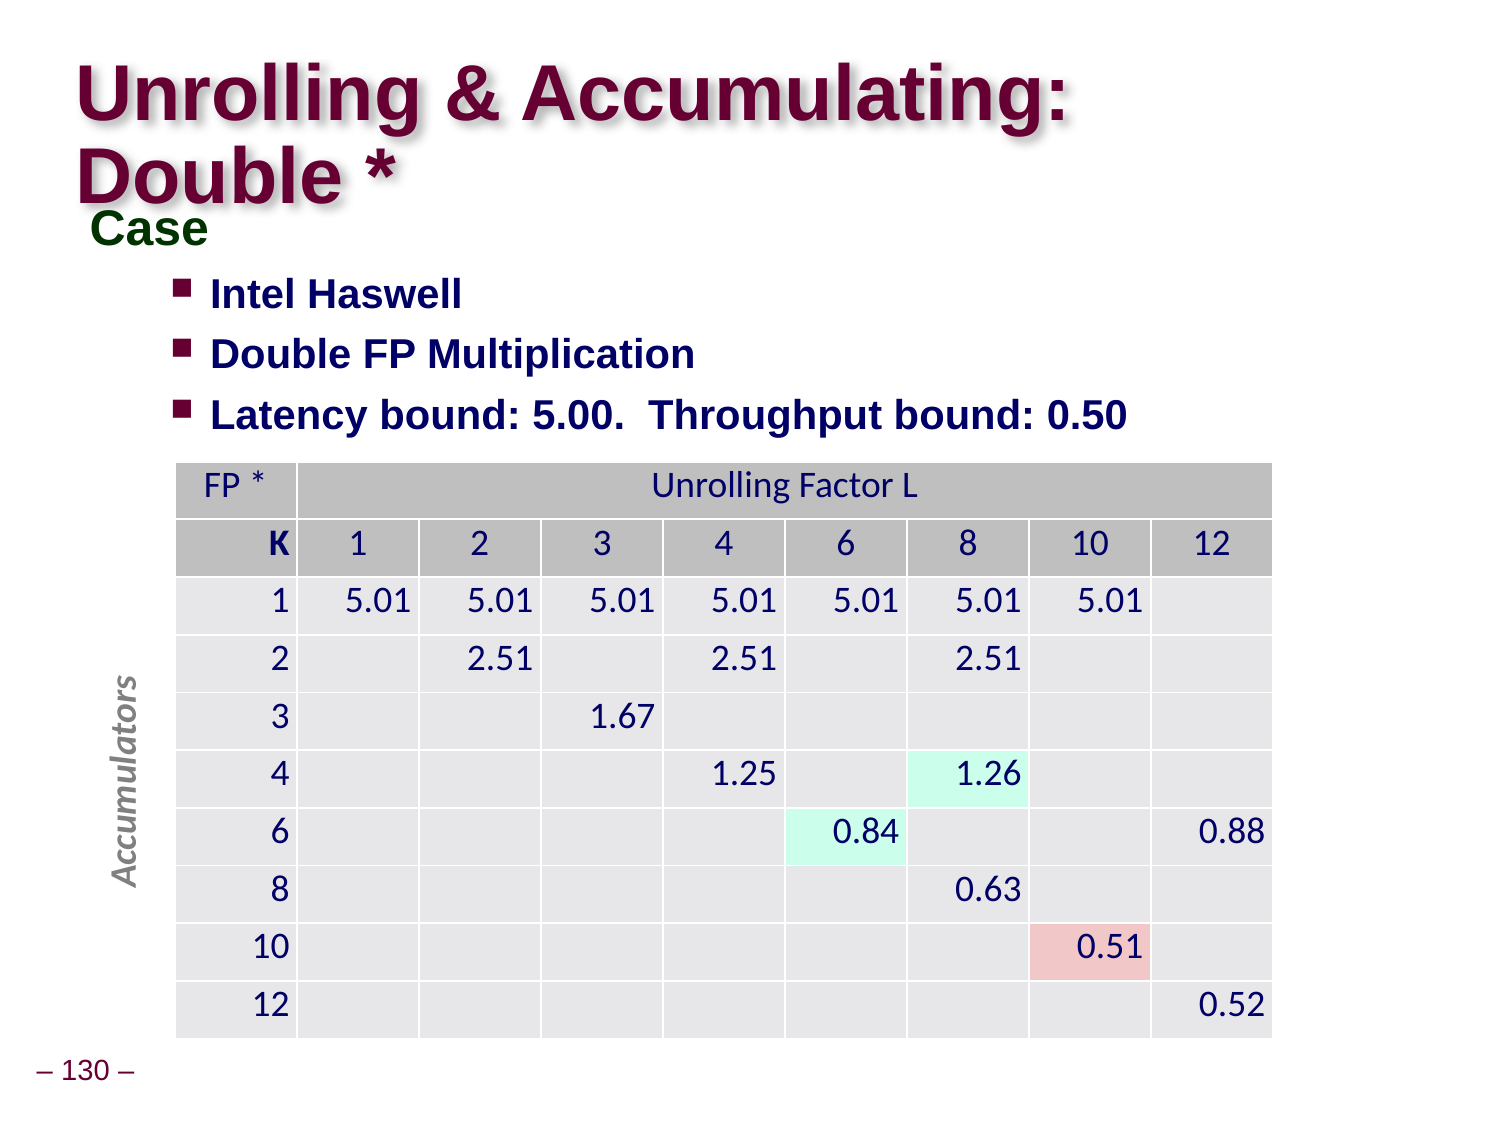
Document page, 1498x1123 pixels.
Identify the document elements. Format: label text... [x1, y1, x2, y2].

table_cell 0.84 [786, 809, 906, 865]
table_cell [298, 924, 418, 980]
table_cell [664, 866, 784, 922]
table_cell [908, 924, 1028, 980]
table_cell [1152, 578, 1272, 634]
table_cell [1030, 751, 1150, 807]
table_cell [542, 636, 662, 692]
table_cell [1030, 636, 1150, 692]
table_cell 5.01 [420, 578, 540, 634]
table_cell [420, 866, 540, 922]
table_cell [664, 693, 784, 749]
table_cell [542, 924, 662, 980]
table_cell 2.51 [420, 636, 540, 692]
table_cell [1152, 693, 1272, 749]
table_cell [1152, 751, 1272, 807]
table_header FP * [176, 463, 296, 518]
table_cell 1 [298, 520, 418, 576]
table_cell [908, 982, 1028, 1038]
table_cell 1.26 [908, 751, 1028, 807]
table_cell 12 [176, 982, 296, 1038]
table_cell [420, 924, 540, 980]
table_cell [542, 866, 662, 922]
table_cell 3 [176, 693, 296, 749]
table_cell [420, 982, 540, 1038]
table_cell 0.52 [1152, 982, 1272, 1038]
table_cell [786, 751, 906, 807]
table_cell 2 [176, 636, 296, 692]
table_cell 5.01 [542, 578, 662, 634]
table_cell [420, 751, 540, 807]
table_cell [420, 809, 540, 865]
table_cell 3 [542, 520, 662, 576]
table_cell [1030, 982, 1150, 1038]
table_cell 5.01 [908, 578, 1028, 634]
table_cell [298, 636, 418, 692]
table_cell 0.51 [1030, 924, 1150, 980]
table_cell [1152, 924, 1272, 980]
table_cell 5.01 [1030, 578, 1150, 634]
table_cell 2.51 [664, 636, 784, 692]
table_cell 4 [176, 751, 296, 807]
table_cell [908, 693, 1028, 749]
table_cell [786, 866, 906, 922]
table_cell [542, 982, 662, 1038]
table_cell [542, 751, 662, 807]
table_cell [786, 636, 906, 692]
table_cell [664, 924, 784, 980]
table_cell [298, 809, 418, 865]
table_cell 10 [176, 924, 296, 980]
table_cell 10 [1030, 520, 1150, 576]
table_cell [908, 809, 1028, 865]
table_cell [786, 693, 906, 749]
table_cell [1030, 866, 1150, 922]
table_cell [1030, 693, 1150, 749]
table_header Unrolling Factor L [298, 463, 1272, 518]
table_cell [664, 982, 784, 1038]
table_cell [298, 866, 418, 922]
table_cell 5.01 [664, 578, 784, 634]
table_cell 4 [664, 520, 784, 576]
table_cell 6 [786, 520, 906, 576]
text_box Accumulators [96, 660, 152, 903]
title Unrolling & Accumulating: Double * [74, 74, 1319, 192]
table_cell [298, 751, 418, 807]
table_cell 5.01 [786, 578, 906, 634]
table_cell [542, 809, 662, 865]
table_cell 1.67 [542, 693, 662, 749]
table_cell [664, 809, 784, 865]
table_cell 8 [908, 520, 1028, 576]
table_cell [786, 924, 906, 980]
table_cell [1030, 809, 1150, 865]
table_cell 8 [176, 866, 296, 922]
table_cell 5.01 [298, 578, 418, 634]
table_cell 2.51 [908, 636, 1028, 692]
table_cell 1.25 [664, 751, 784, 807]
table_cell 1 [176, 578, 296, 634]
table_cell 0.63 [908, 866, 1028, 922]
table_cell K [176, 520, 296, 576]
table_cell [1152, 866, 1272, 922]
list Case Intel Haswell Double FP Multiplication Latency bound: 5.00. Throughput bound: 0.50 [74, 192, 1436, 425]
table_cell [420, 693, 540, 749]
table_cell 12 [1152, 520, 1272, 576]
table_cell [786, 982, 906, 1038]
table_cell [298, 693, 418, 749]
table_cell 0.88 [1152, 809, 1272, 865]
table_cell 6 [176, 809, 296, 865]
table_cell 2 [420, 520, 540, 576]
table_cell [1152, 636, 1272, 692]
table_cell [298, 982, 418, 1038]
